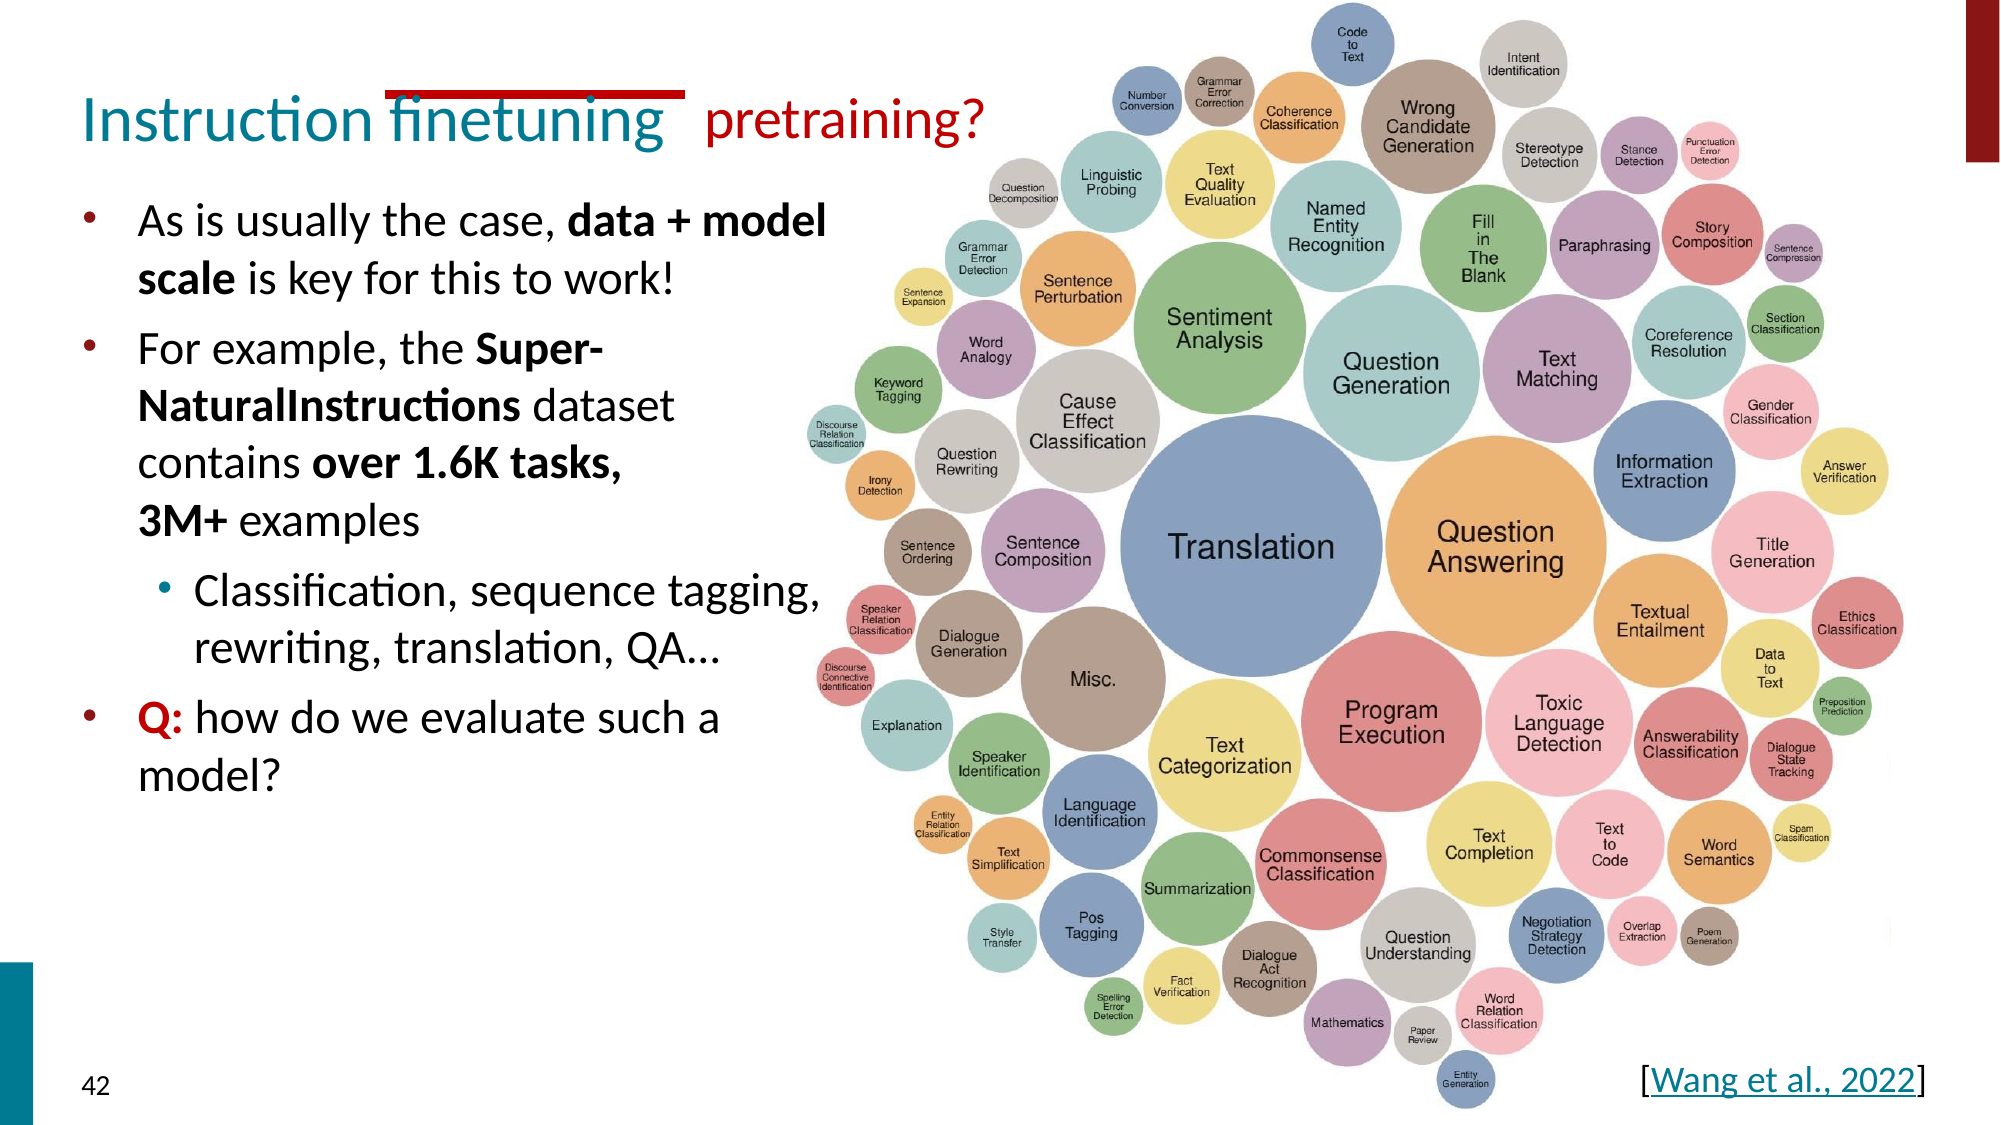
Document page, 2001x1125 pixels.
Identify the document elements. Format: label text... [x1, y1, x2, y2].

text_box As is usually the case, data + model scale is key for this to work! For example, the Super- NaturalInstructions dataset contains over 1.6K tasks, 3M+ examples Classification, sequence tagging, rewriting, translation, QA... Q: how do we evaluate such a model? [79, 230, 802, 801]
title Instruction finetuning pretraining? [79, 39, 802, 230]
text_box 42 [79, 1064, 113, 1102]
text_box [807, 2, 2000, 1110]
